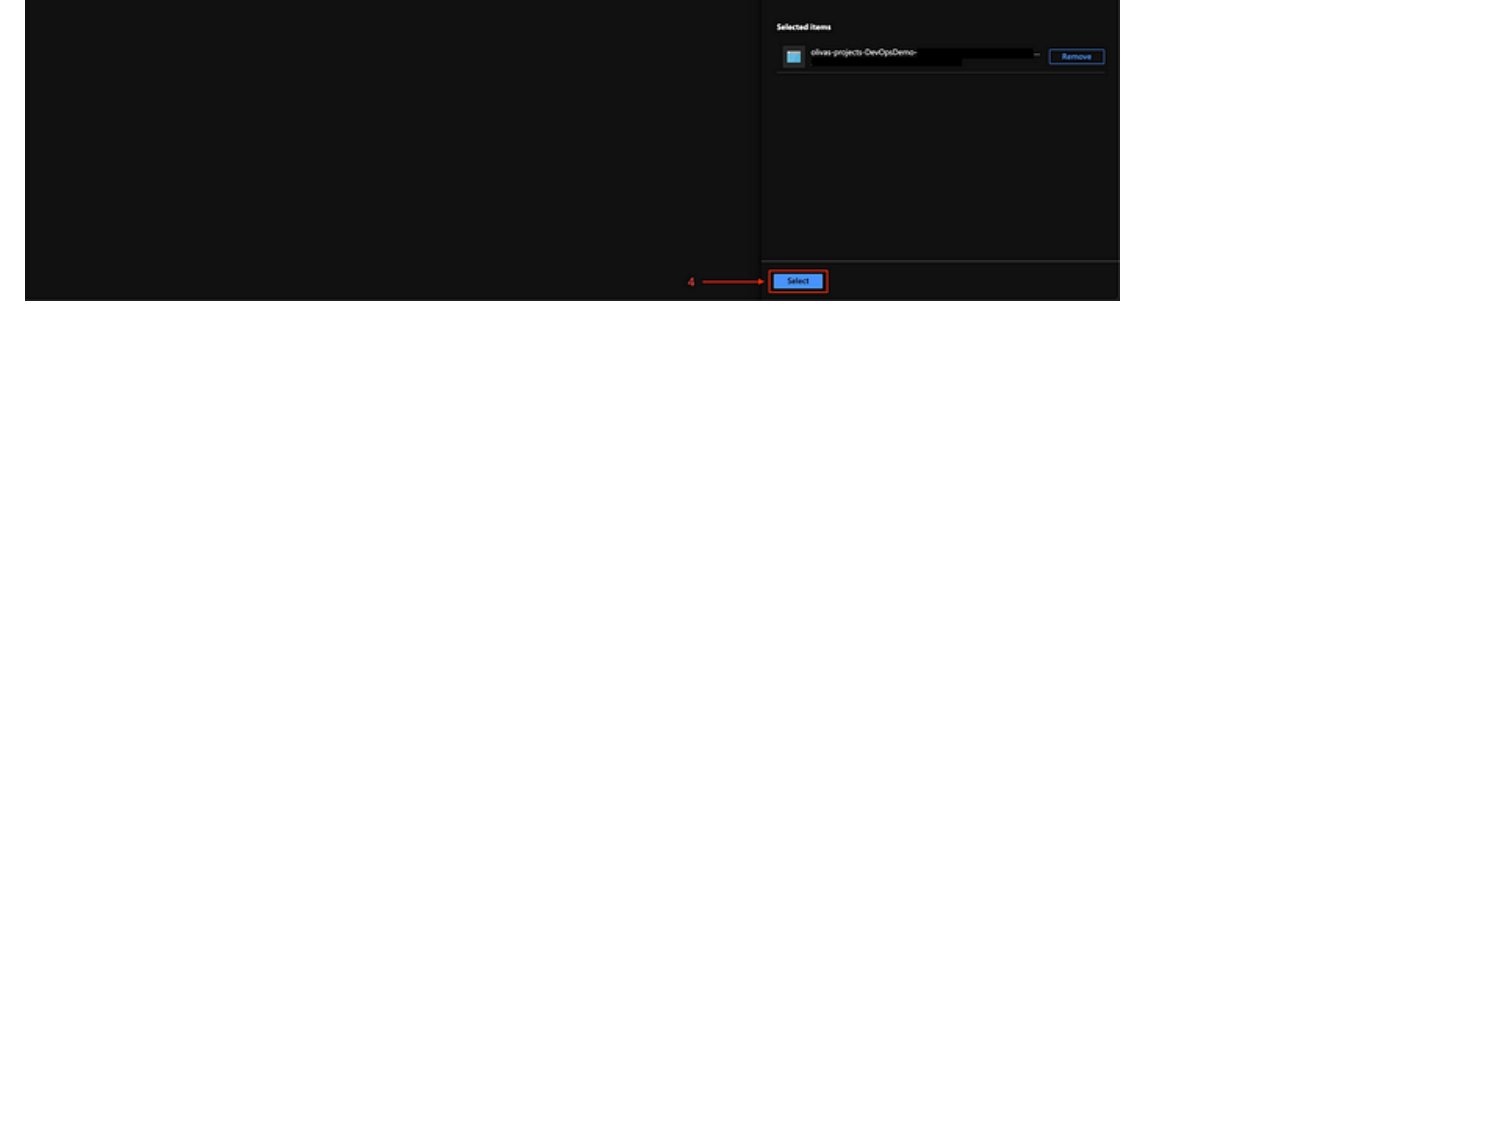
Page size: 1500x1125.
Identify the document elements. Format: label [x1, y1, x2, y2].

picture [25, 0, 1120, 301]
